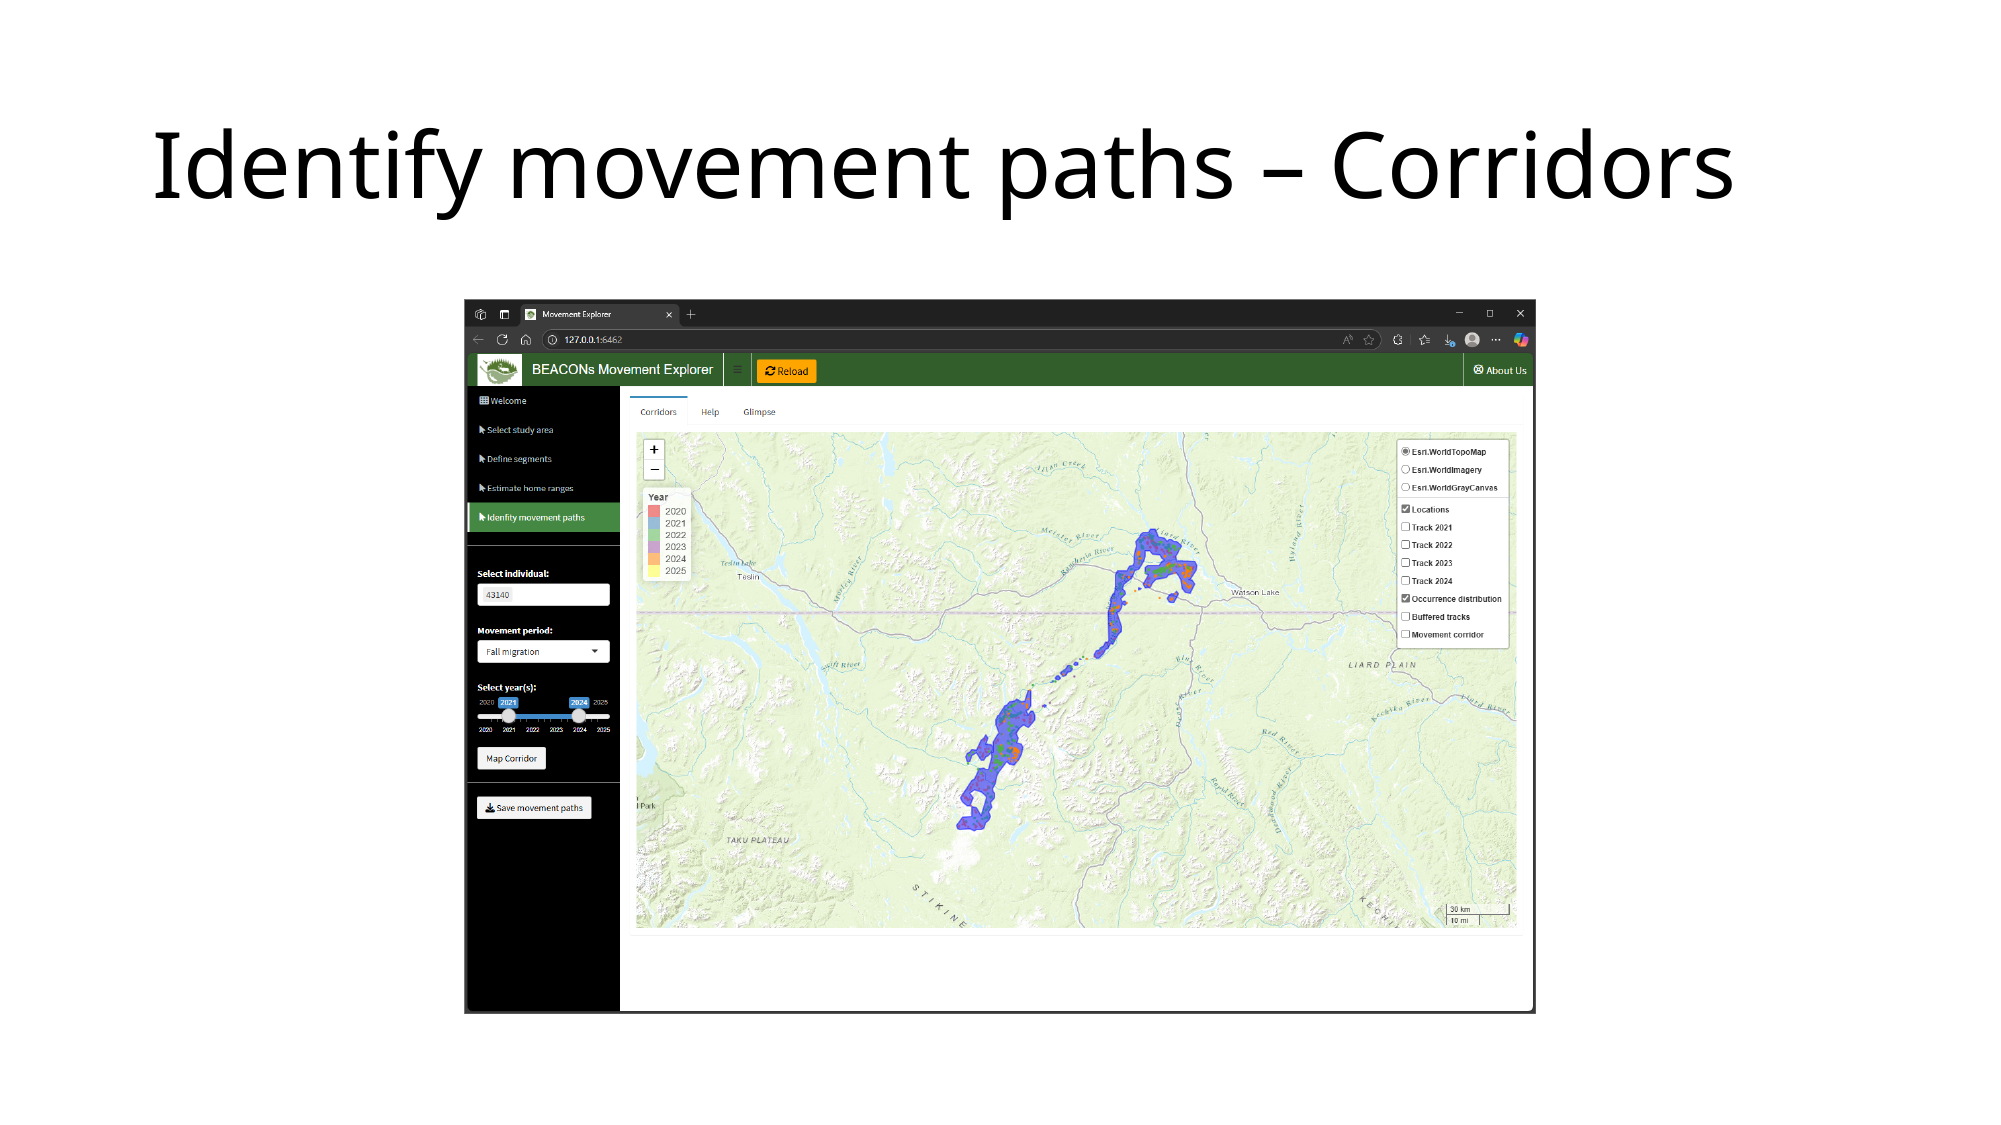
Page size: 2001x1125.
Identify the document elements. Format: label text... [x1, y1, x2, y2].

title Identify movement paths – Corridors [137, 59, 1863, 278]
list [464, 298, 1536, 1014]
